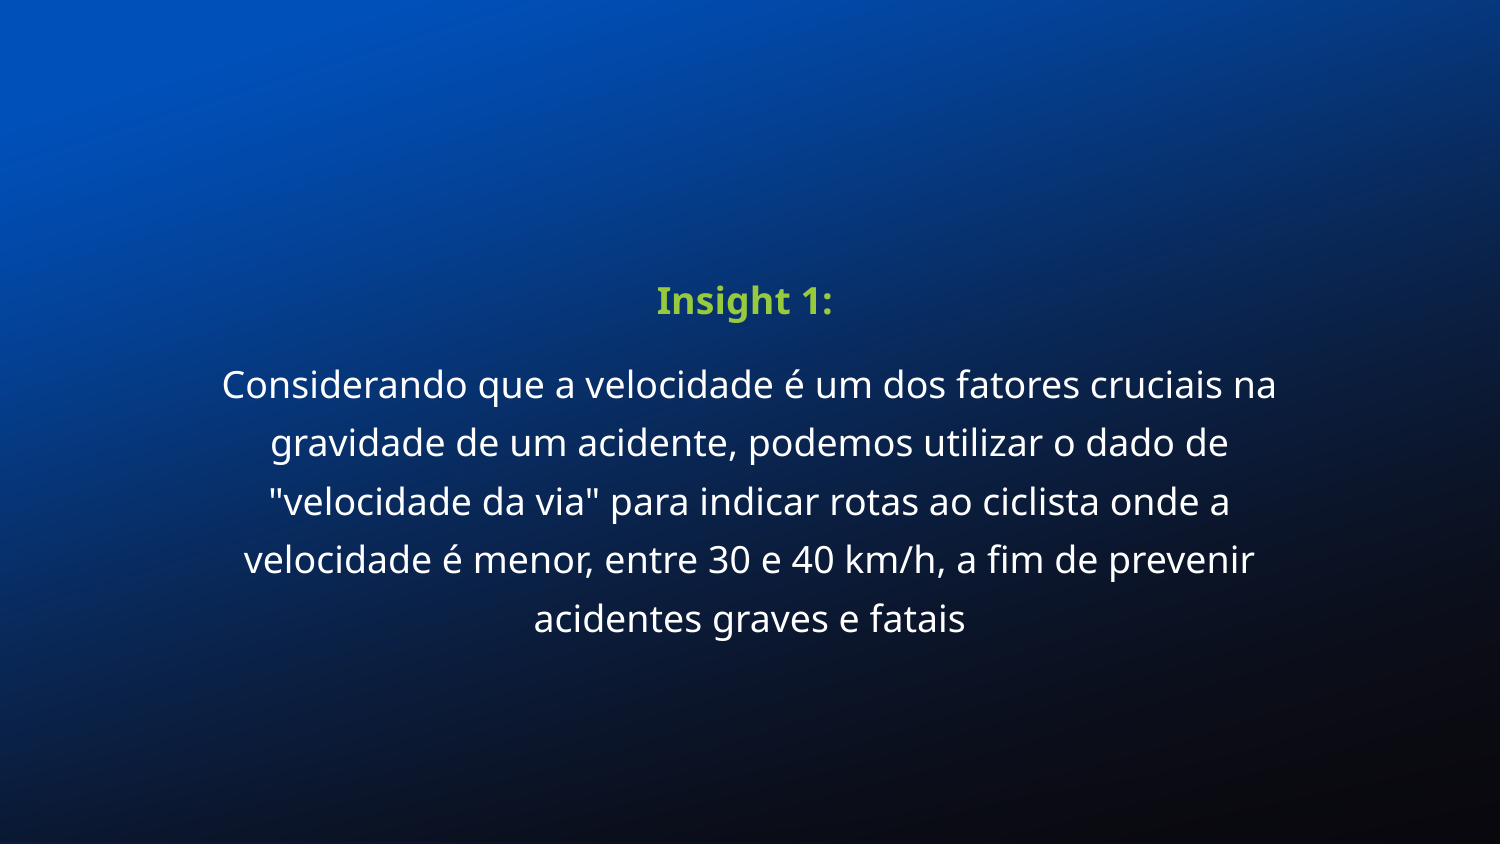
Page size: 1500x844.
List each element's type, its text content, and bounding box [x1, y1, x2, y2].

picture [0, 0, 1500, 844]
text_box Insight 1: Considerando que a velocidade é um dos fatores cruciais na gravidade de um acidente, podemos utilizar o dado de "velocidade da via" para indicar rotas ao ciclista onde a velocidade é menor, entre 30 e 40 km/h, a fim de prevenir acidentes graves e fatais [188, 256, 1312, 647]
